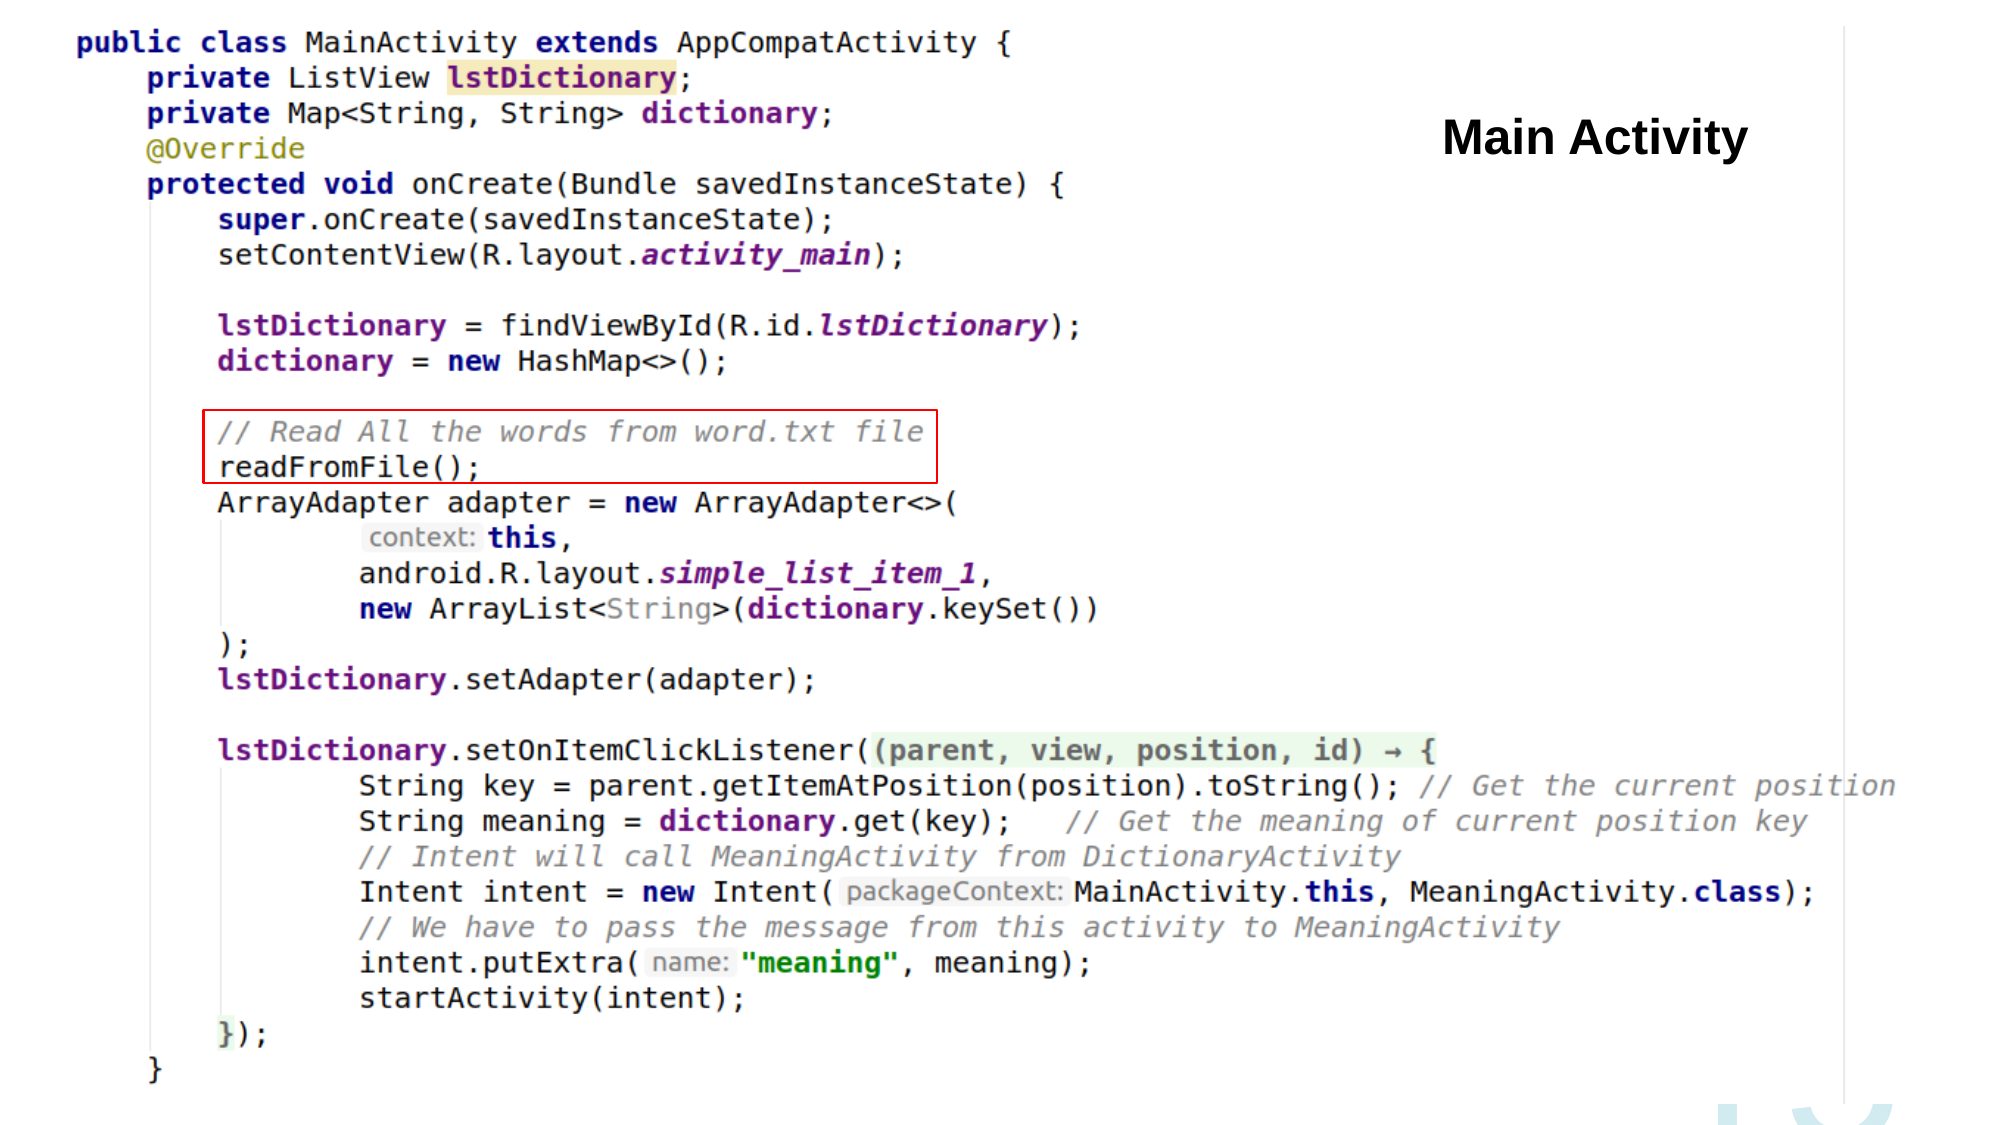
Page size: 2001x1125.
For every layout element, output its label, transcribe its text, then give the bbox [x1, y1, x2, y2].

picture [75, 26, 1904, 1104]
slide_number 15 [1437, 963, 1918, 1125]
